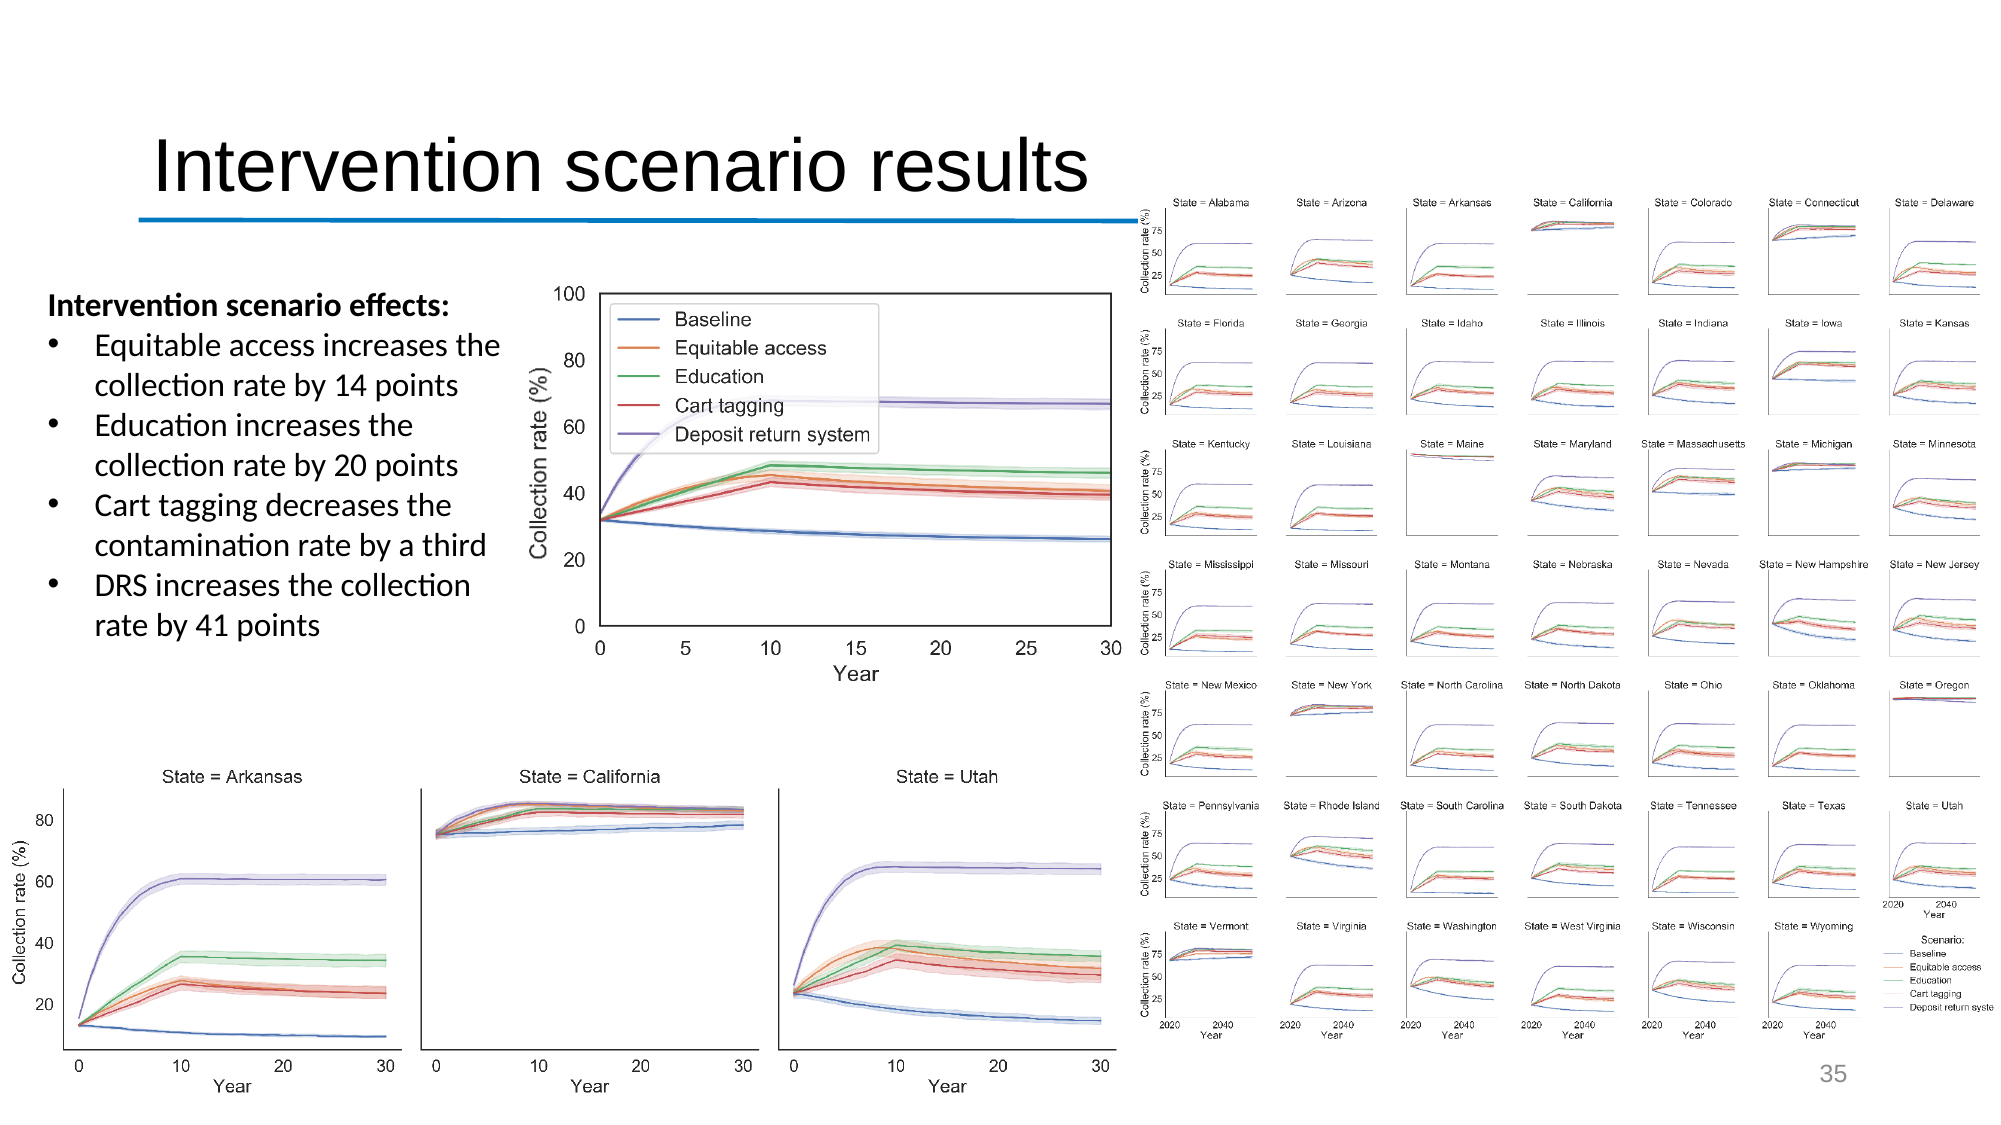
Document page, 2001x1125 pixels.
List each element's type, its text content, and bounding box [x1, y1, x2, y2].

text_box Intervention scenario effects: Equitable access increases the collection rate by 14 points Education increases the collection rate by 20 points Cart tagging decreases the contamination rate by a third DRS increases the collection rate by 41 points [33, 276, 514, 651]
picture [1138, 196, 1994, 1043]
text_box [514, 275, 1133, 696]
slide_number 35 [1412, 1043, 1863, 1103]
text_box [6, 762, 1123, 1103]
title Intervention scenario results [137, 58, 1863, 276]
